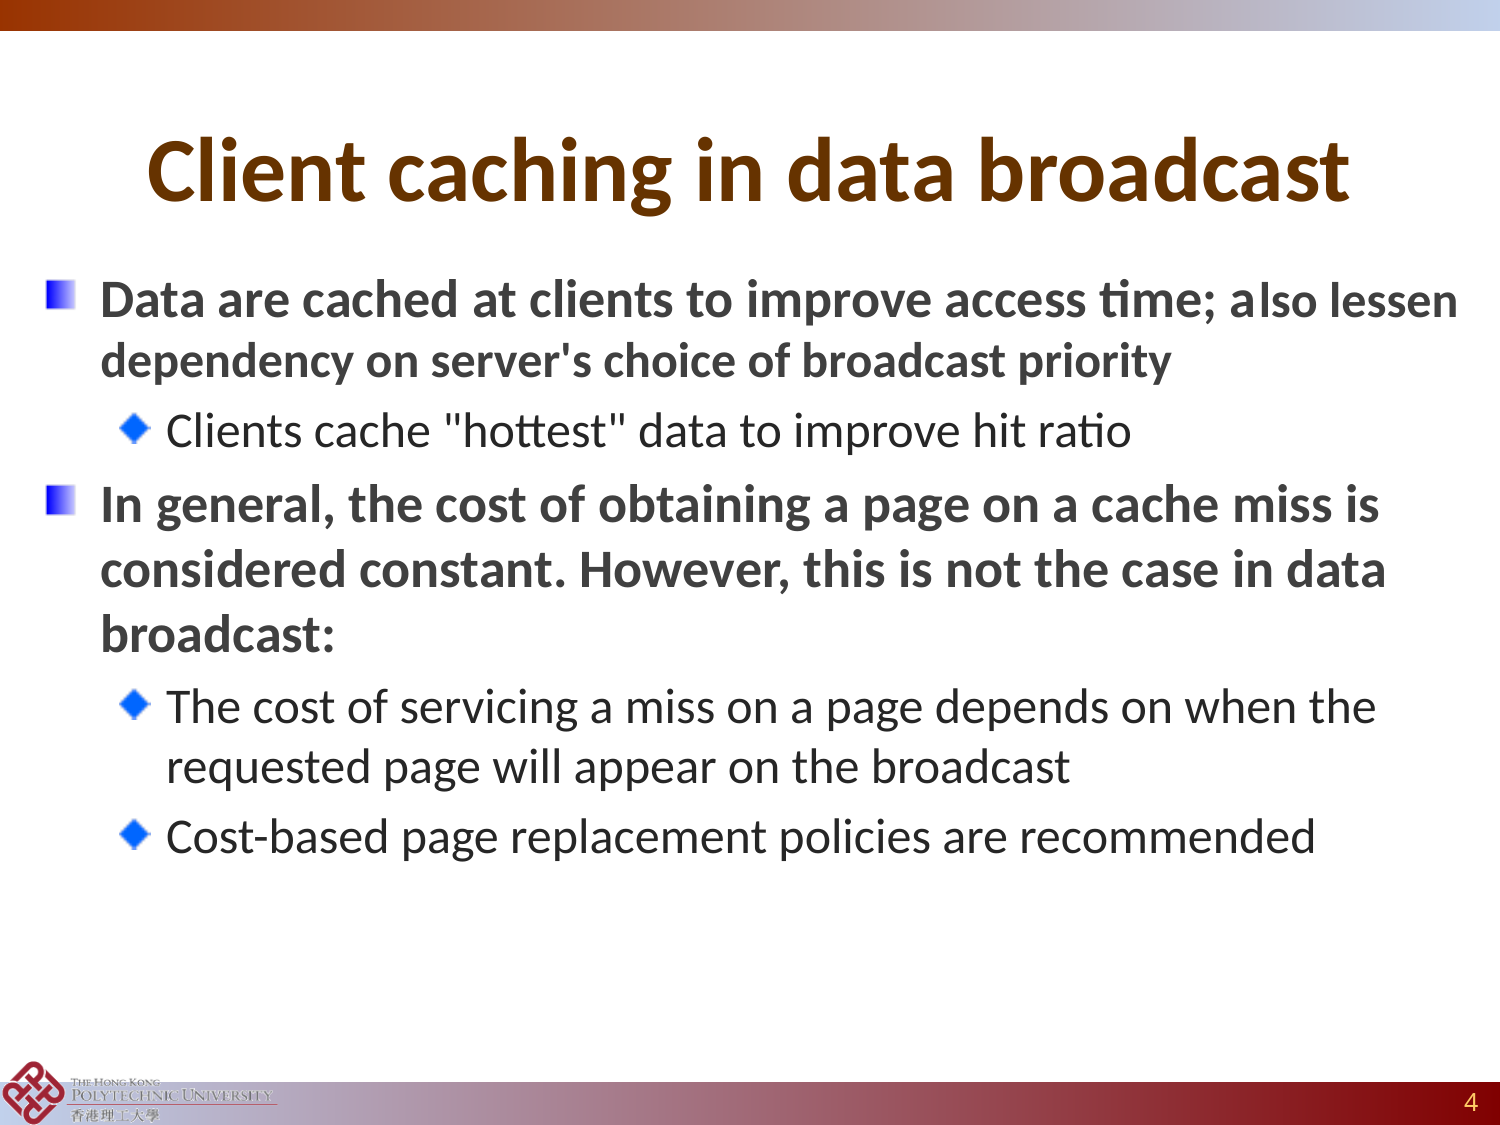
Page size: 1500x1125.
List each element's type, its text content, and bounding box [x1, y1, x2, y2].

title Client caching in data broadcast [0, 101, 1500, 215]
picture [44, 278, 79, 313]
picture [119, 687, 151, 720]
list Data are cached at clients to improve access time; also lessen dependency on server's choice of broadcast priority Clients cache "hottest" data to improve hit ratio In general, the cost of obtaining a page on a cache miss is considered constant. However, this is not the case in data broadcast: The cost of servicing a miss on a page depends on when the requested page will appear on the broadcast Cost-based page replacement policies are recommended [29, 255, 1480, 1018]
picture [119, 411, 151, 444]
picture [119, 817, 151, 850]
picture [44, 483, 79, 519]
picture [0, 1061, 278, 1125]
